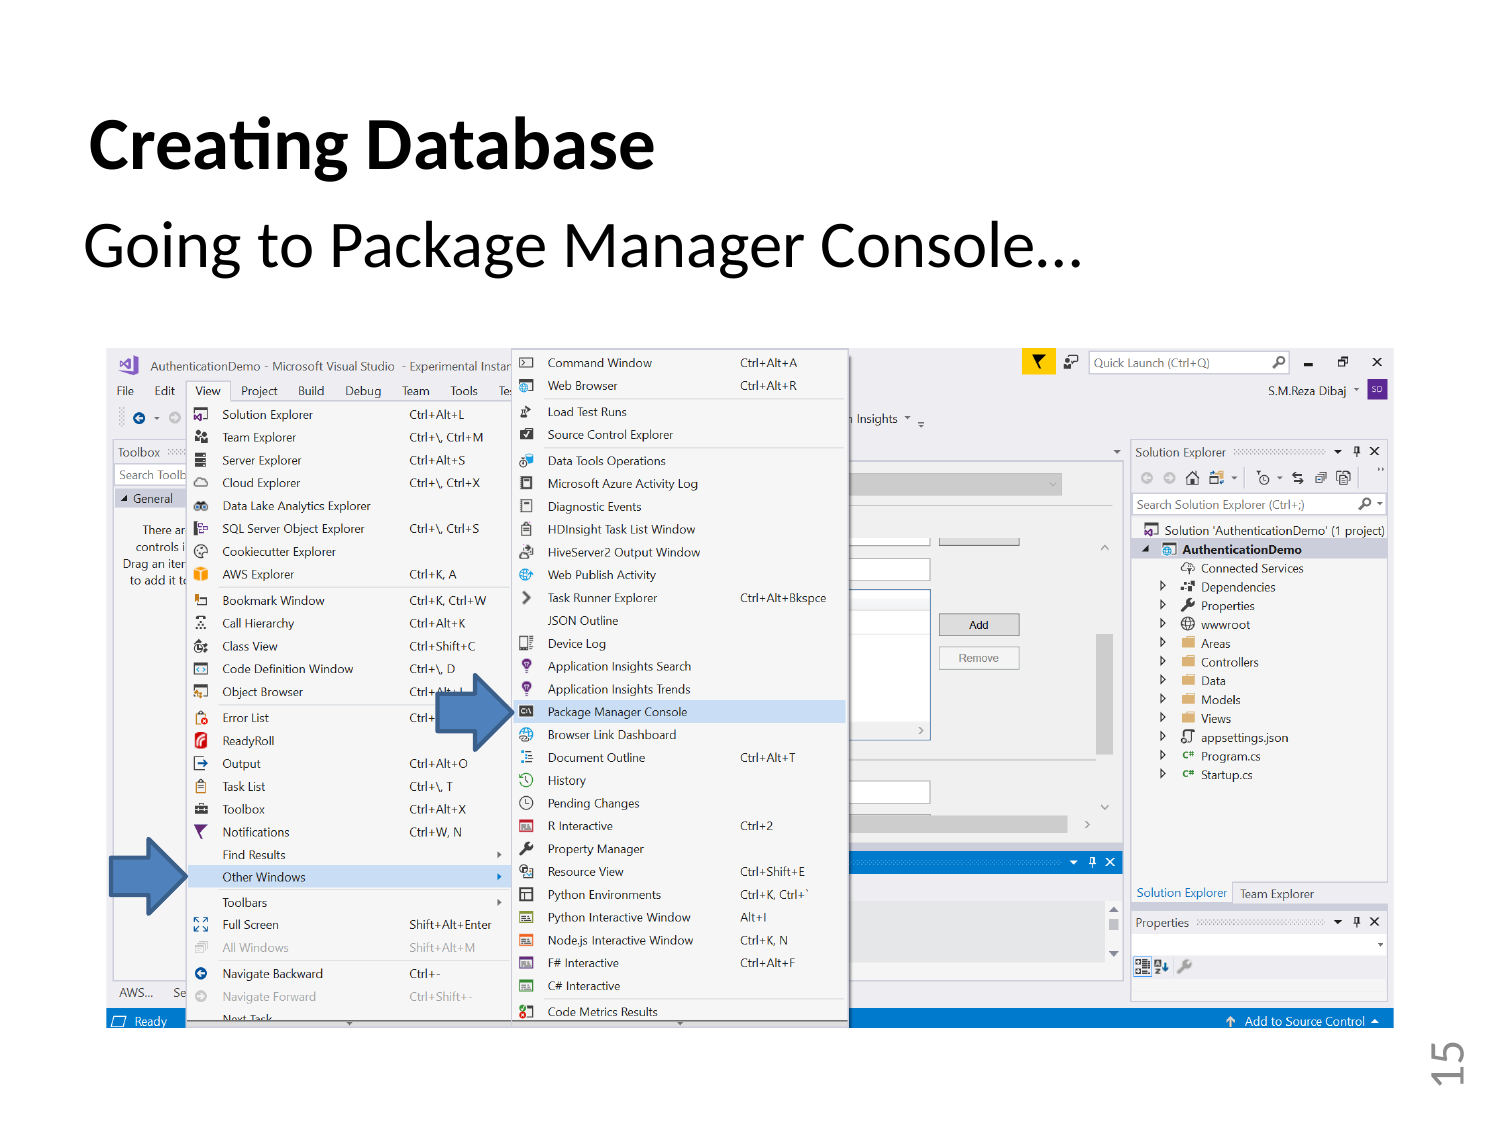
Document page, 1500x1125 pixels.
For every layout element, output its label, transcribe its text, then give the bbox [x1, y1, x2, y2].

slide_number 15 [1412, 1025, 1475, 1125]
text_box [106, 348, 1394, 1028]
text_box Going to Package Manager Console… [68, 193, 1432, 289]
text_box Creating Database [74, 87, 1438, 193]
